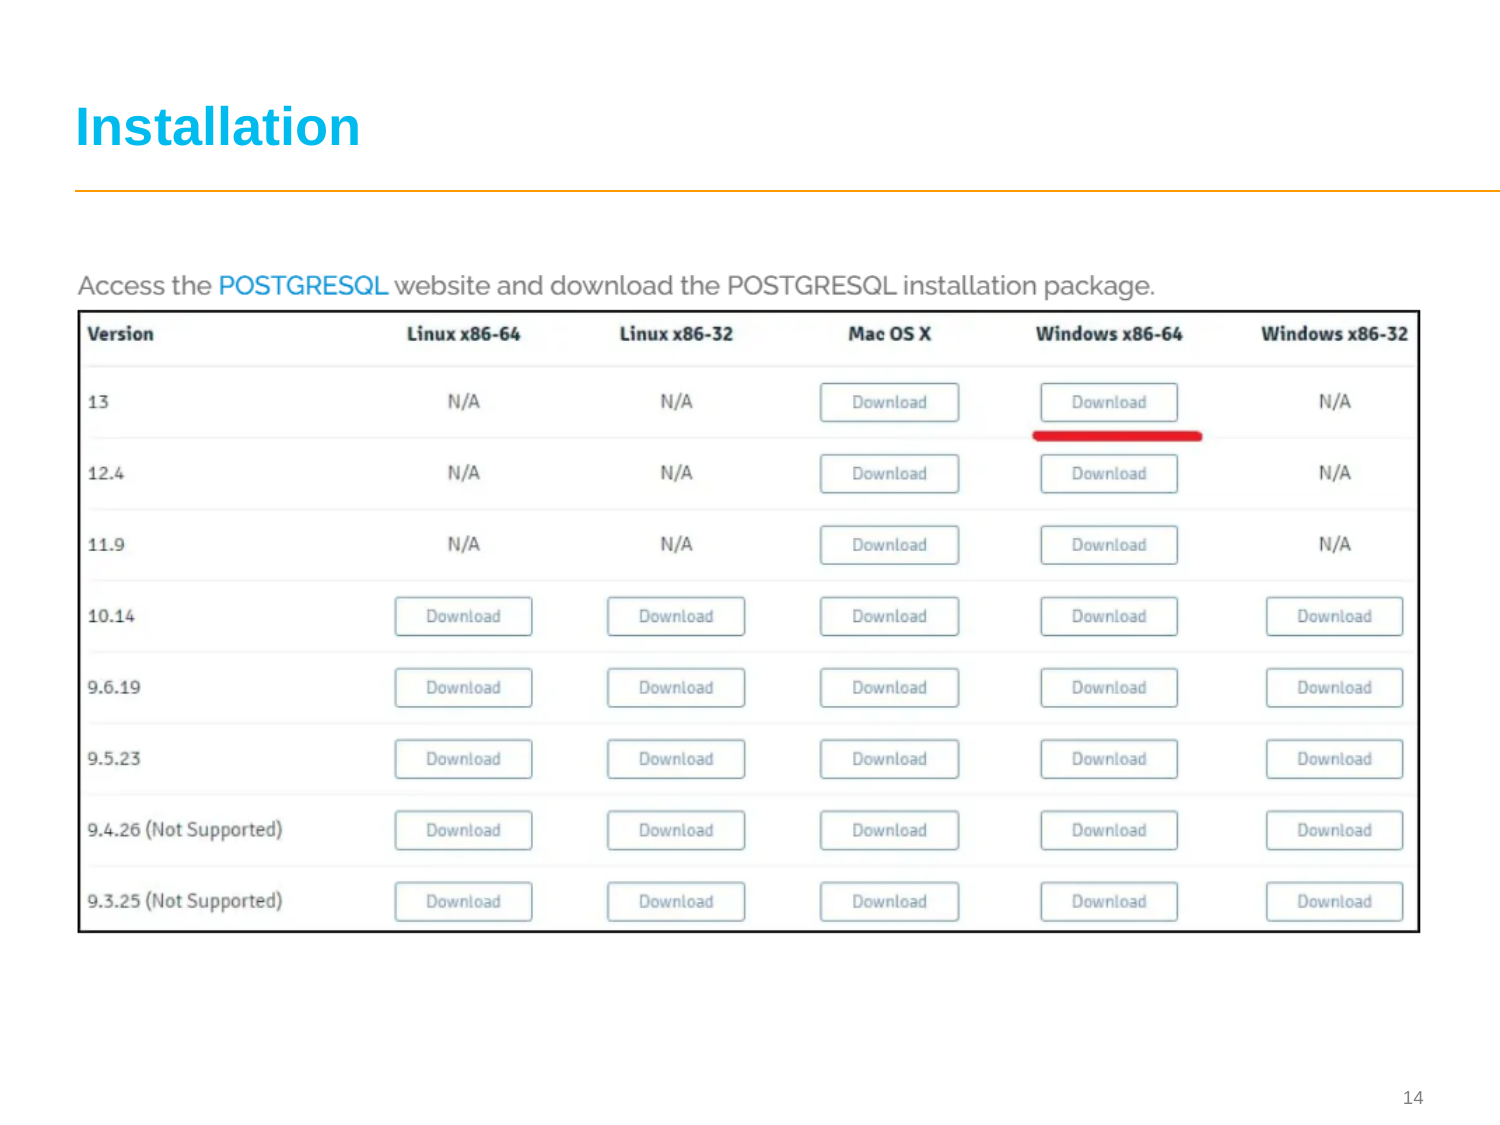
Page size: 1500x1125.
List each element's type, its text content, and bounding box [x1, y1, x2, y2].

title Installation [75, 27, 1422, 157]
picture [18, 274, 1468, 942]
